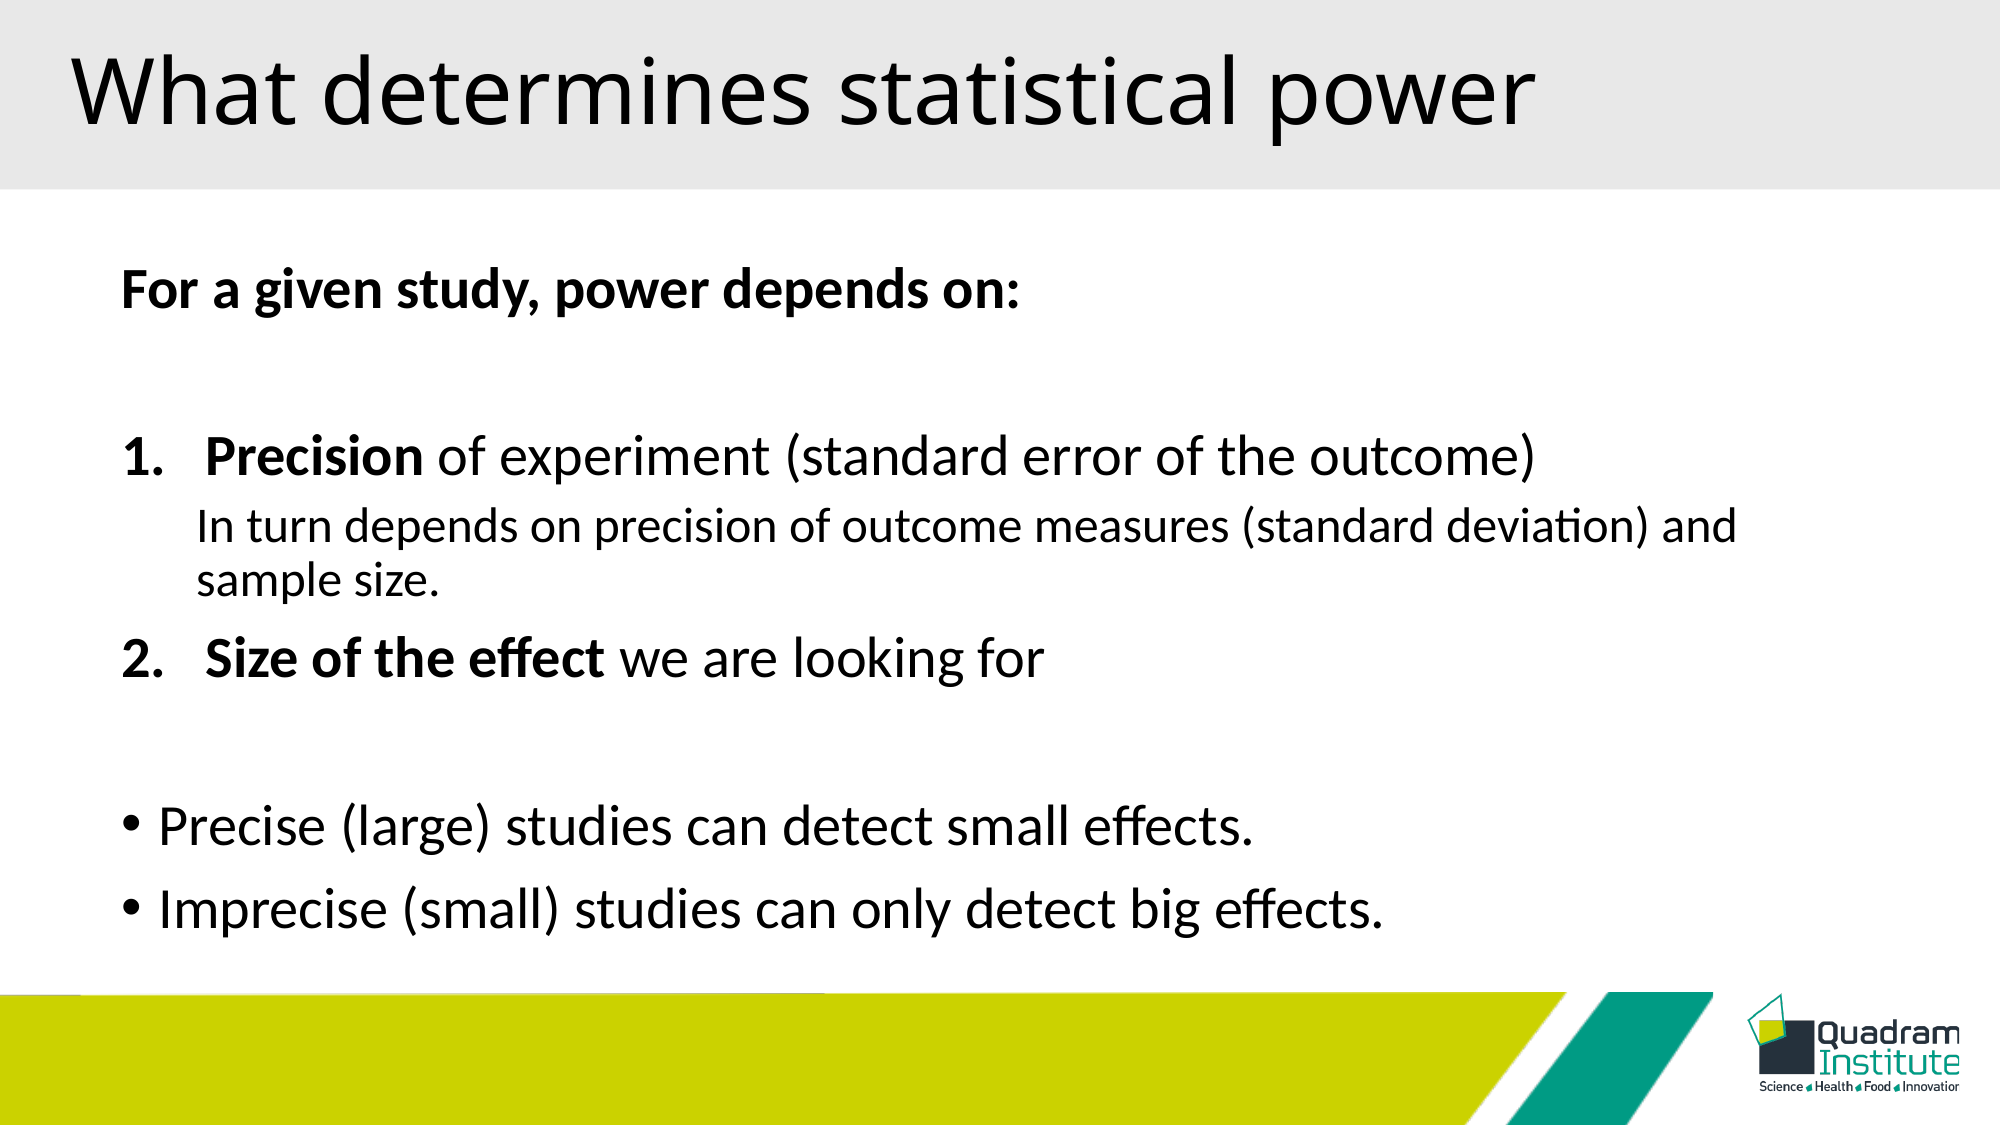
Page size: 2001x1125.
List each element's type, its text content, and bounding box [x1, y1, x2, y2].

list For a given study, power depends on: Precision of experiment (standard error of the outcome) In turn depends on precision of outcome measures (standard deviation) and sample size. Size of the effect we are looking for Precise (large) studies can detect small effects. Imprecise (small) studies can only detect big effects. [106, 250, 1832, 965]
title What determines statistical power [0, 0, 2000, 190]
